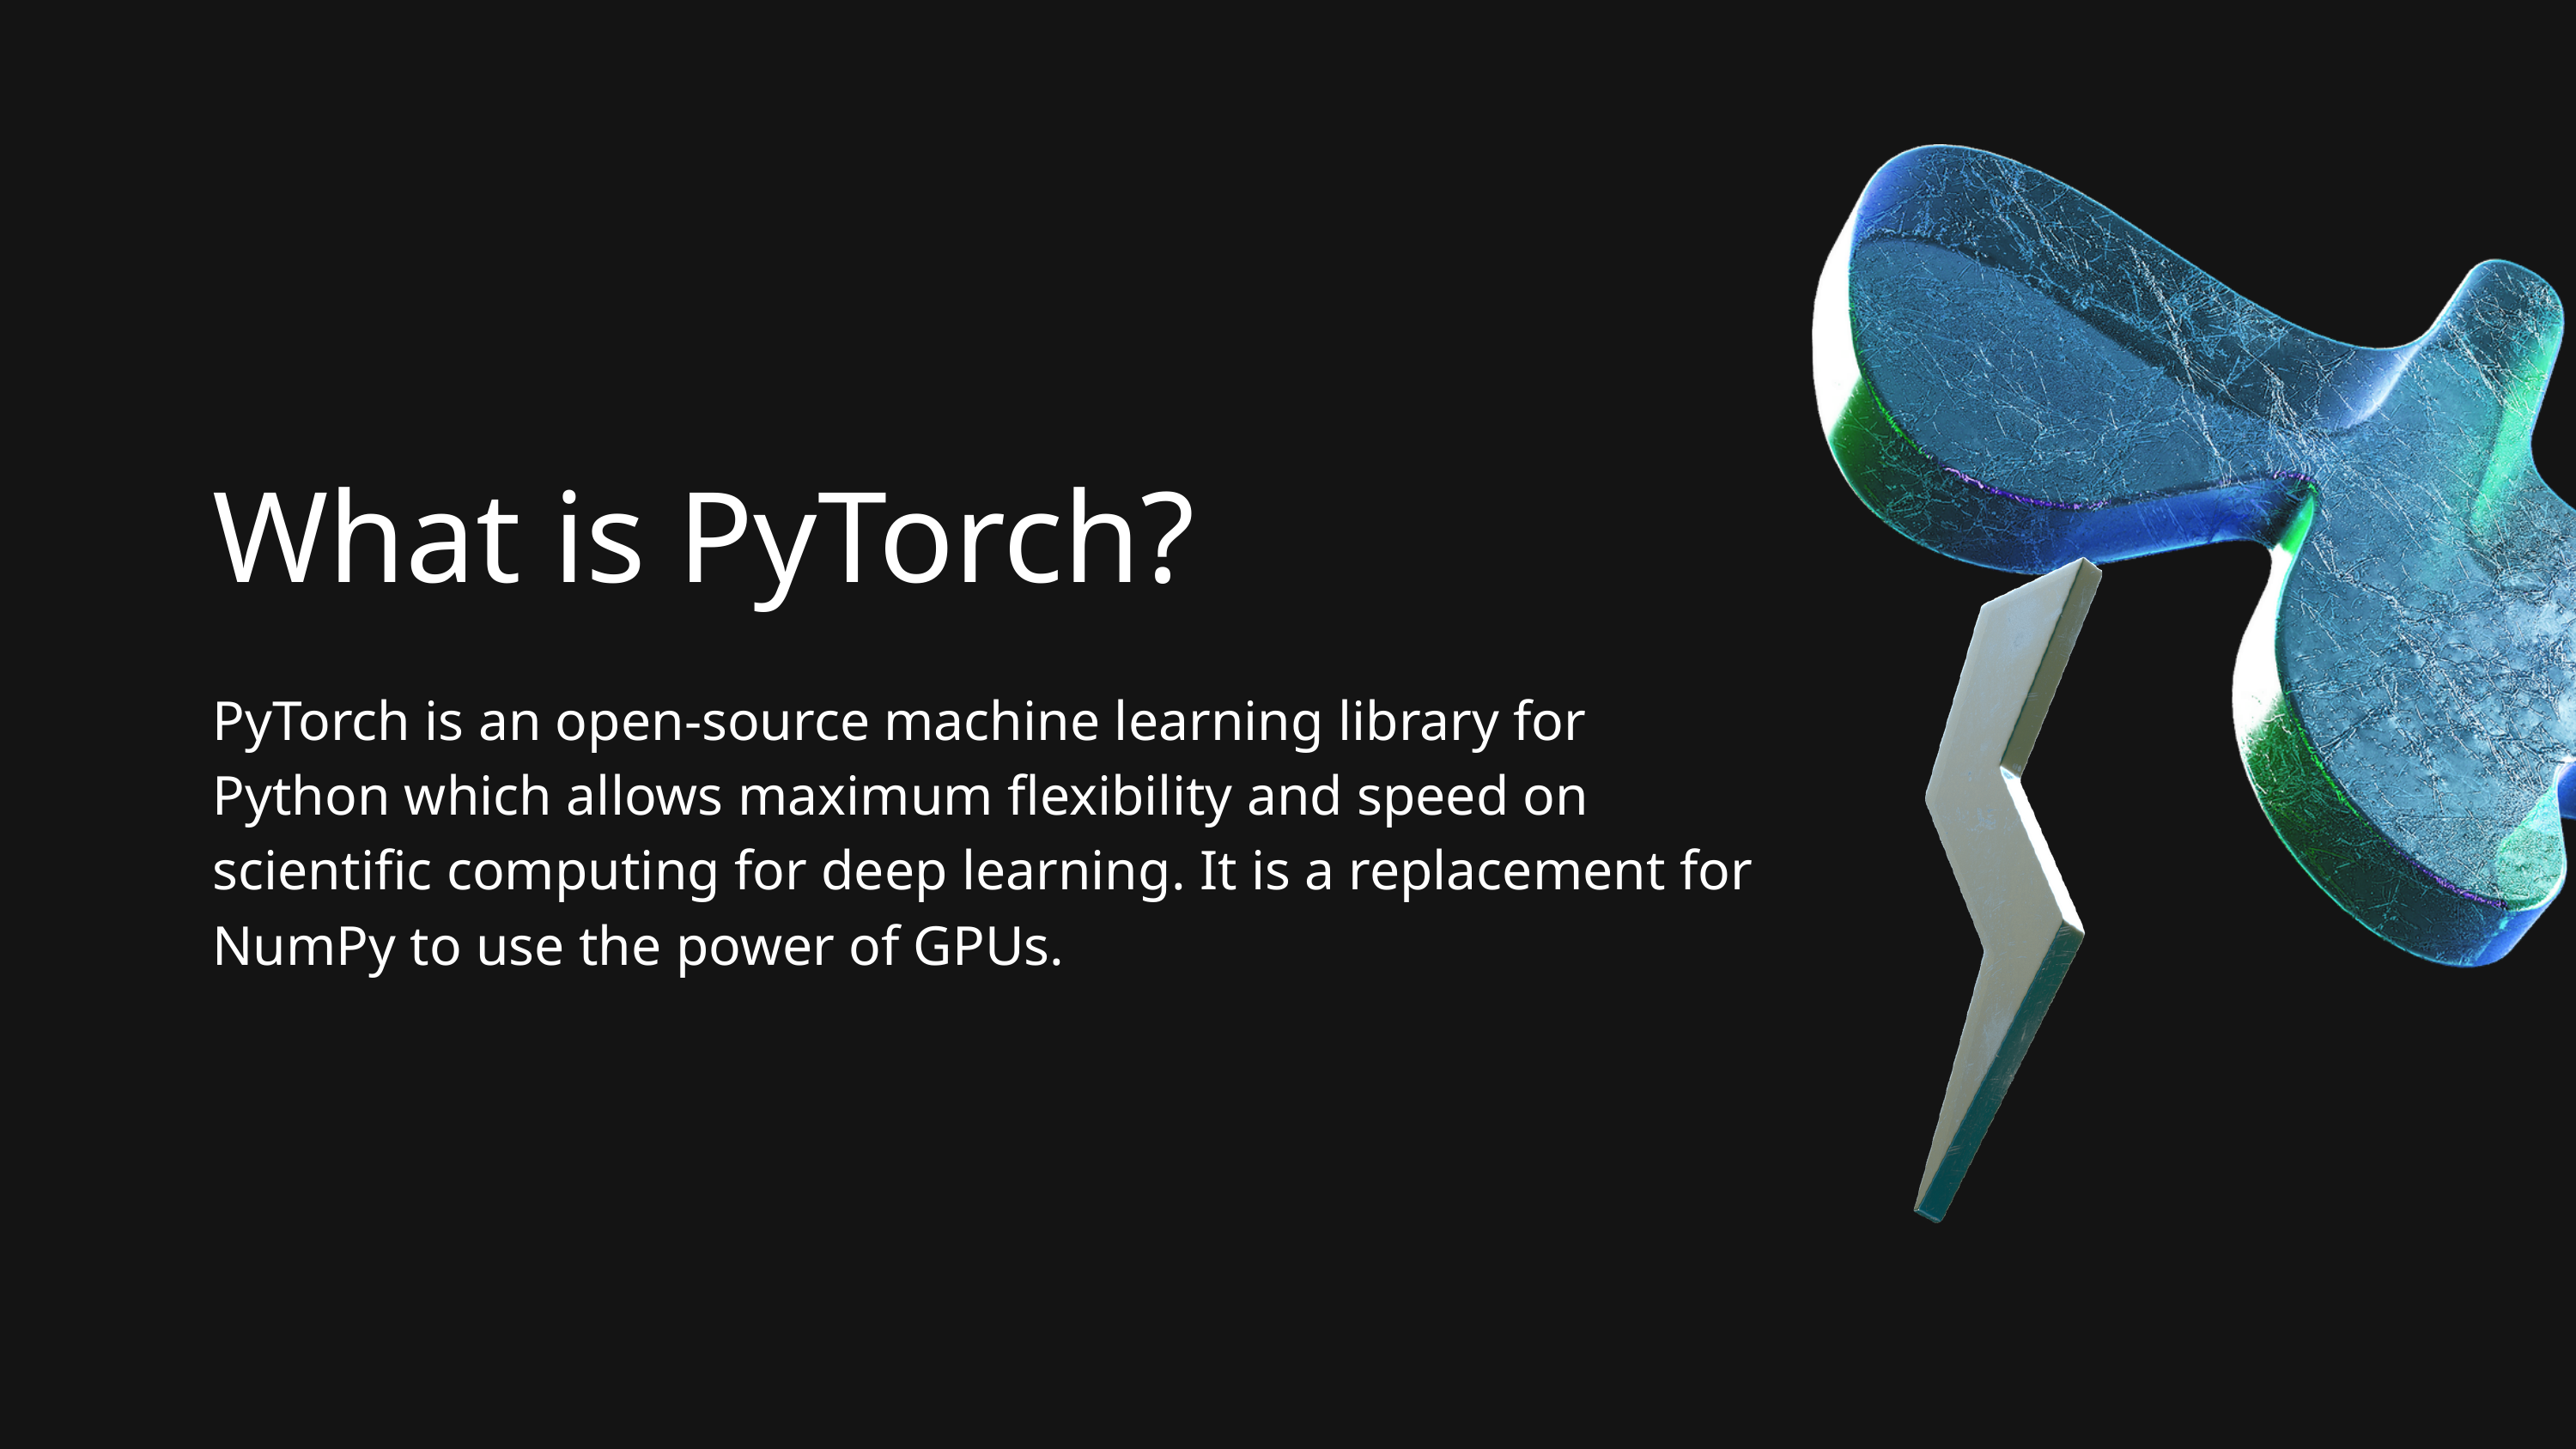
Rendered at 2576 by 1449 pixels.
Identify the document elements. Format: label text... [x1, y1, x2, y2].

text_box What is PyTorch? [212, 458, 1758, 608]
text_box PyTorch is an open-source machine learning library for Python which allows maximum flexibility and speed on scientific computing for deep learning. It is a replacement for NumPy to use the power of GPUs. [212, 676, 1758, 976]
text_box [1812, 144, 2576, 968]
text_box [1912, 556, 2103, 1223]
